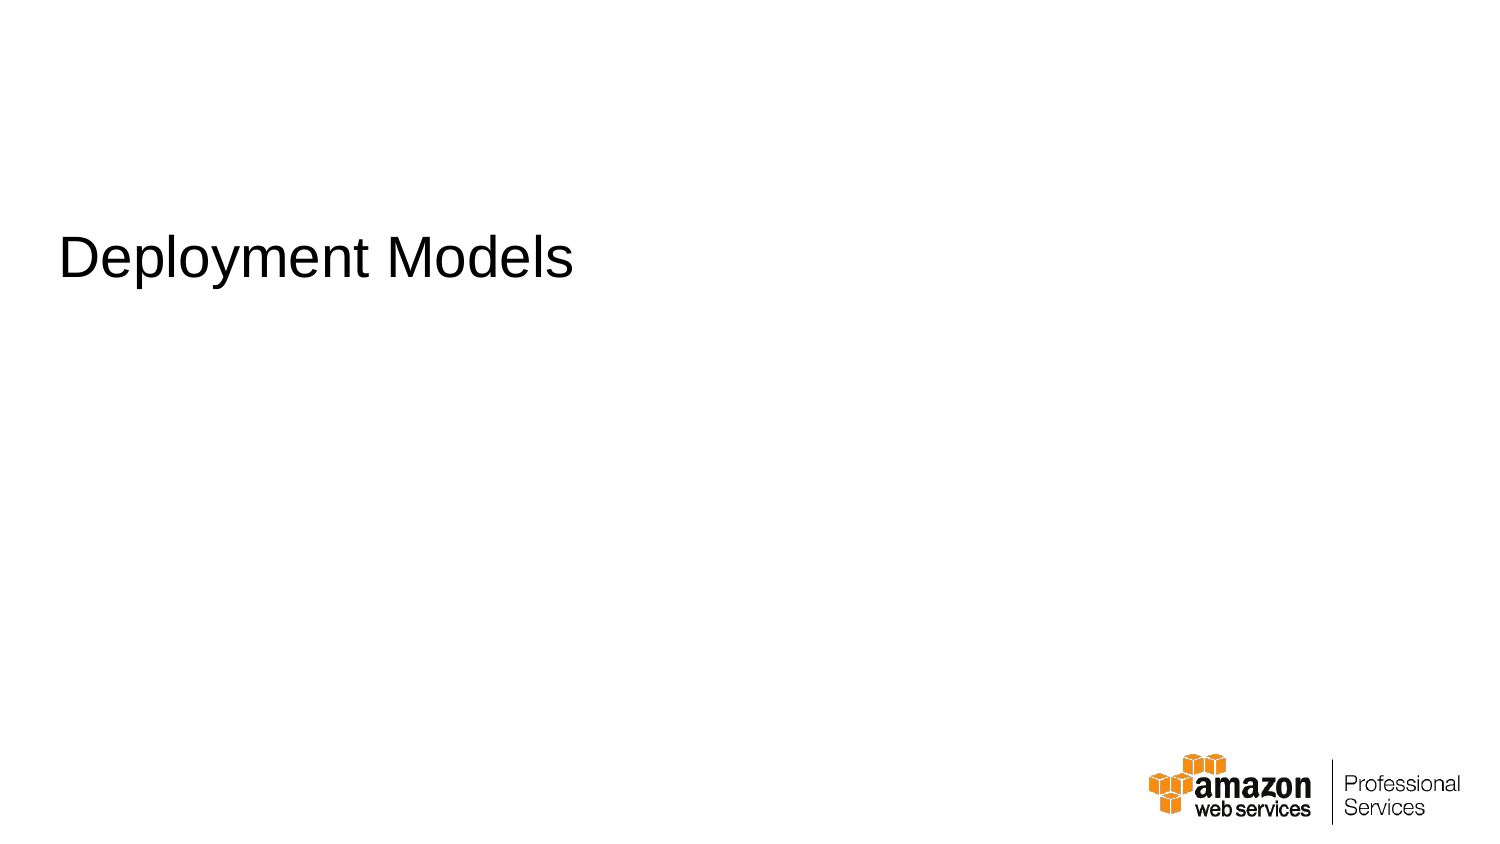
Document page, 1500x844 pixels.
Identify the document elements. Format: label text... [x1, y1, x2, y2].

picture [1149, 753, 1475, 832]
list Deployment Models [43, 211, 1457, 716]
